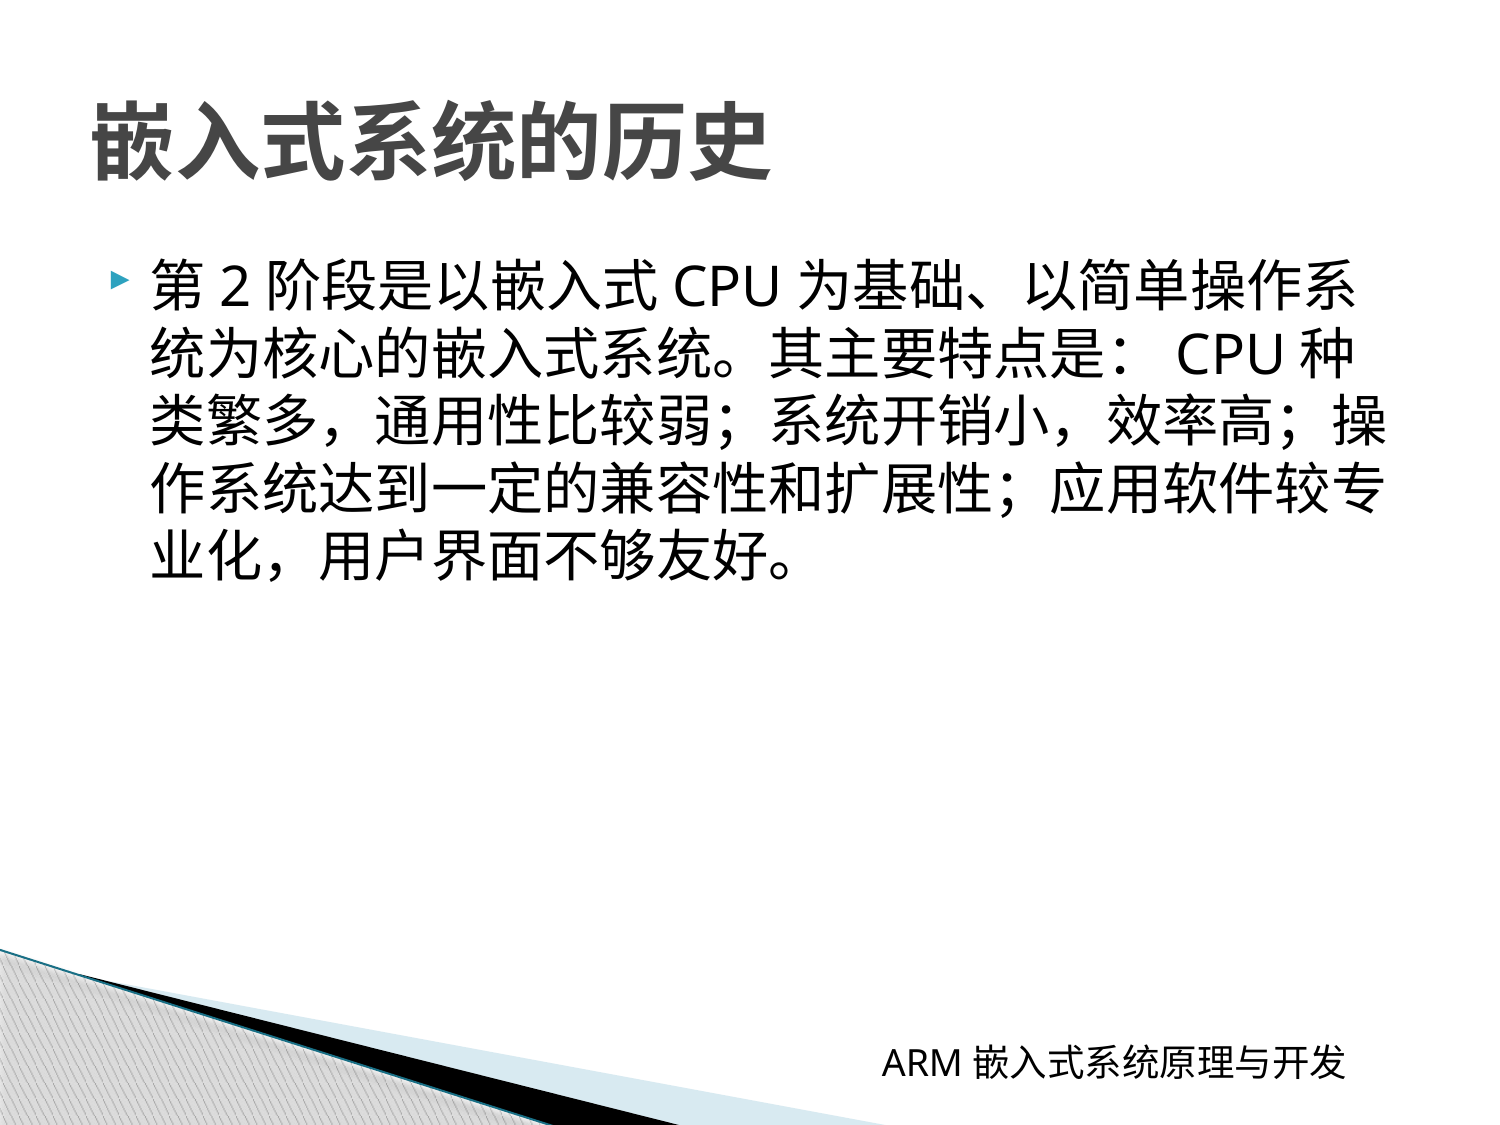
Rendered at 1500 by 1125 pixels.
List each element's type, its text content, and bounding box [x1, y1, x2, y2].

title 嵌入式系统的历史 [75, 45, 1425, 233]
list 第2阶段是以嵌入式CPU为基础、以简单操作系统为核心的嵌入式系统。其主要特点是：CPU种类繁多，通用性比较弱；系统开销小，效率高；操作系统达到一定的兼容性和扩展性；应用软件较专业化，用户界面不够友好。 [75, 243, 1425, 986]
text_box ARM嵌入式系统原理与开发 [867, 1031, 1430, 1091]
